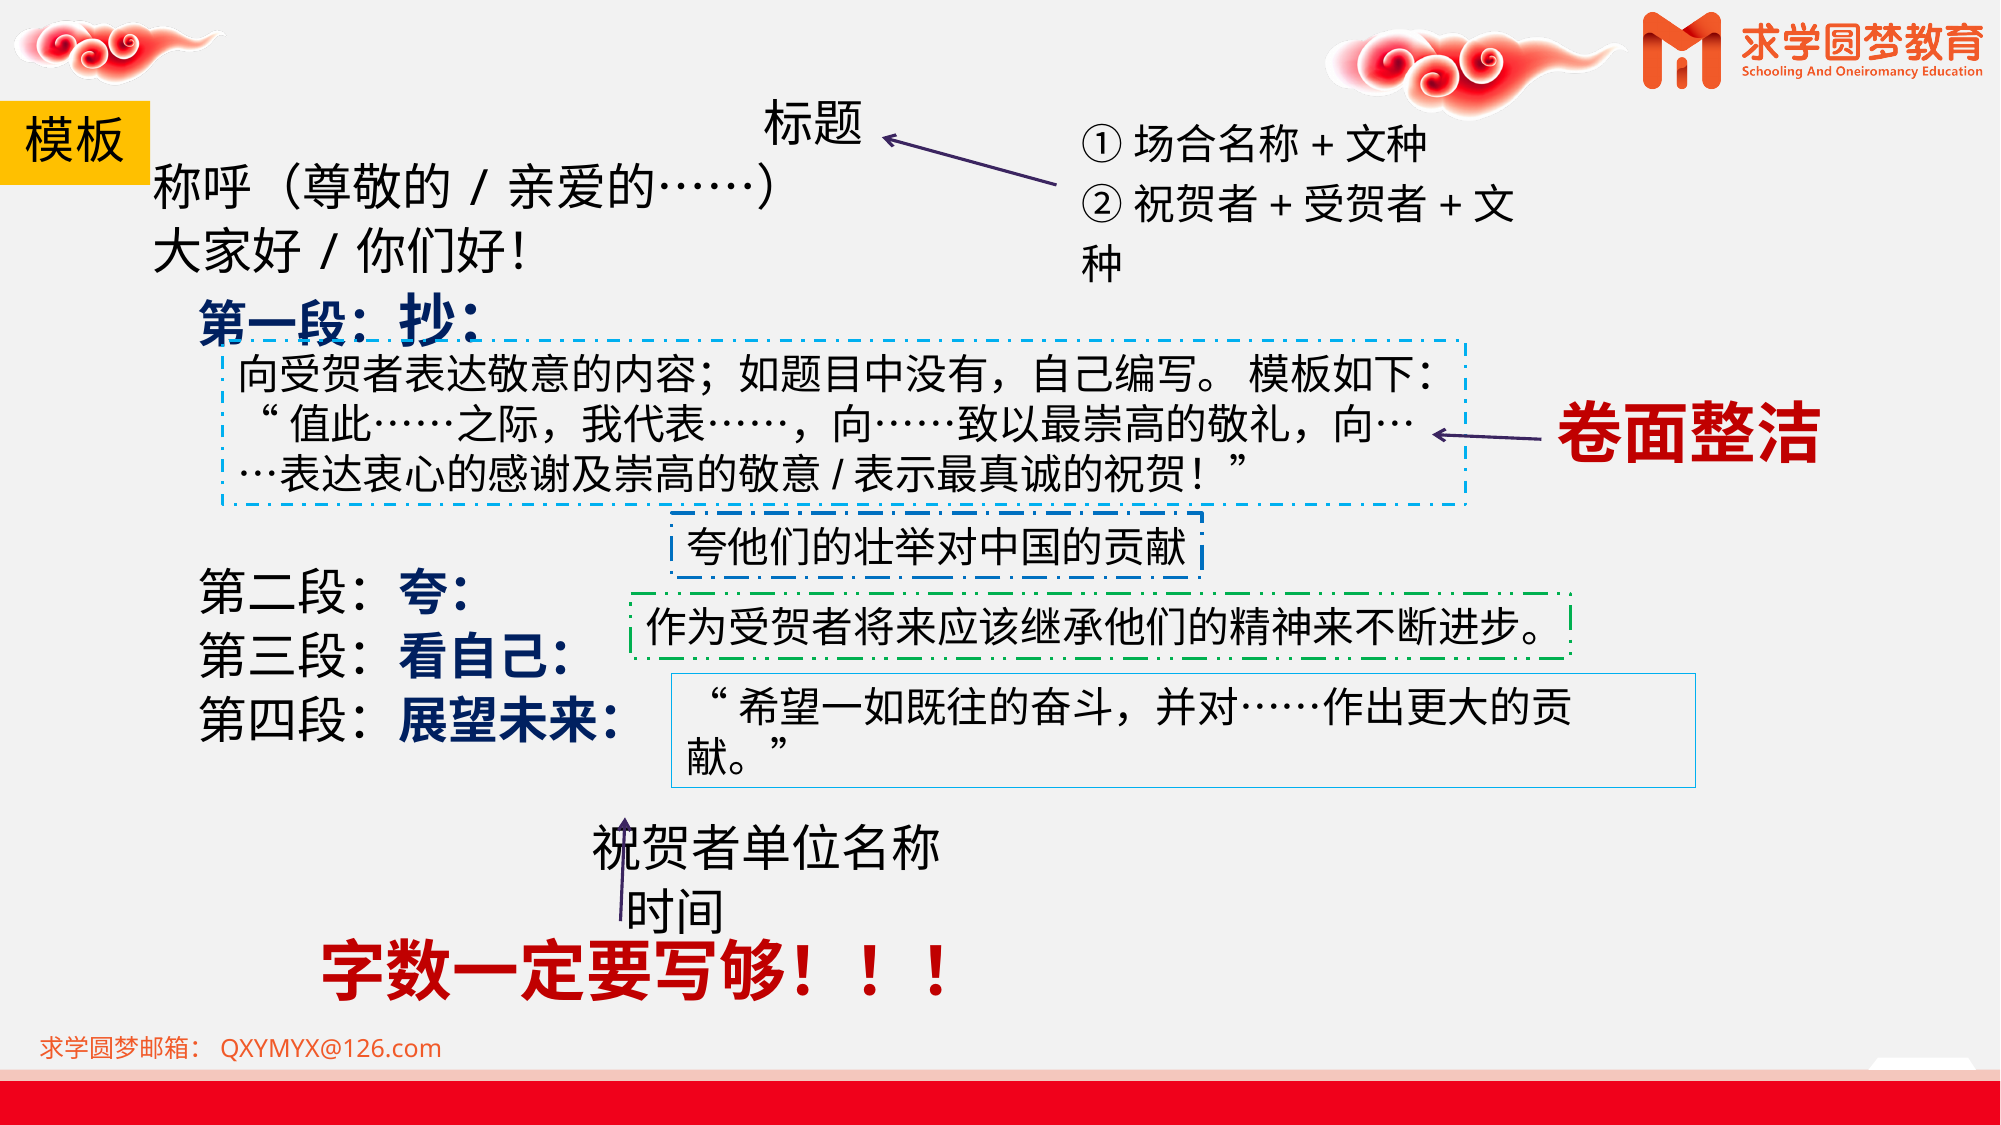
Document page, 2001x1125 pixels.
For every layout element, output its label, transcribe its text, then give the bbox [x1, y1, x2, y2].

picture [1304, 0, 2000, 134]
text_box 作为受贺者将来应该继承他们的精神来不断进步。 [630, 593, 1571, 659]
title 模板 [0, 100, 137, 185]
text_box 夸他们的壮举对中国的贡献 [671, 513, 1202, 578]
text_box 向受贺者表达敬意的内容；如题目中没有，自己编写。 模板如下： “值此……之际，我代表……，向……致以最崇高的敬礼，向……表达衷心的感谢及崇高的敬意/表示最真诚的祝贺！” [222, 340, 1466, 505]
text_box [1432, 367, 1904, 480]
text_box “希望一如既往的奋斗，并对……作出更大的贡献。” [671, 673, 1696, 788]
picture [0, 0, 248, 95]
list 标题 称呼（尊敬的/亲爱的……） 大家好/你们好！ 第一段：抄： 第二段：夸： 第三段：看自己： 第四段：展望未来： 祝贺者单位名称 时间 [137, 90, 1491, 1065]
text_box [304, 817, 1042, 1017]
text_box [881, 100, 1571, 237]
